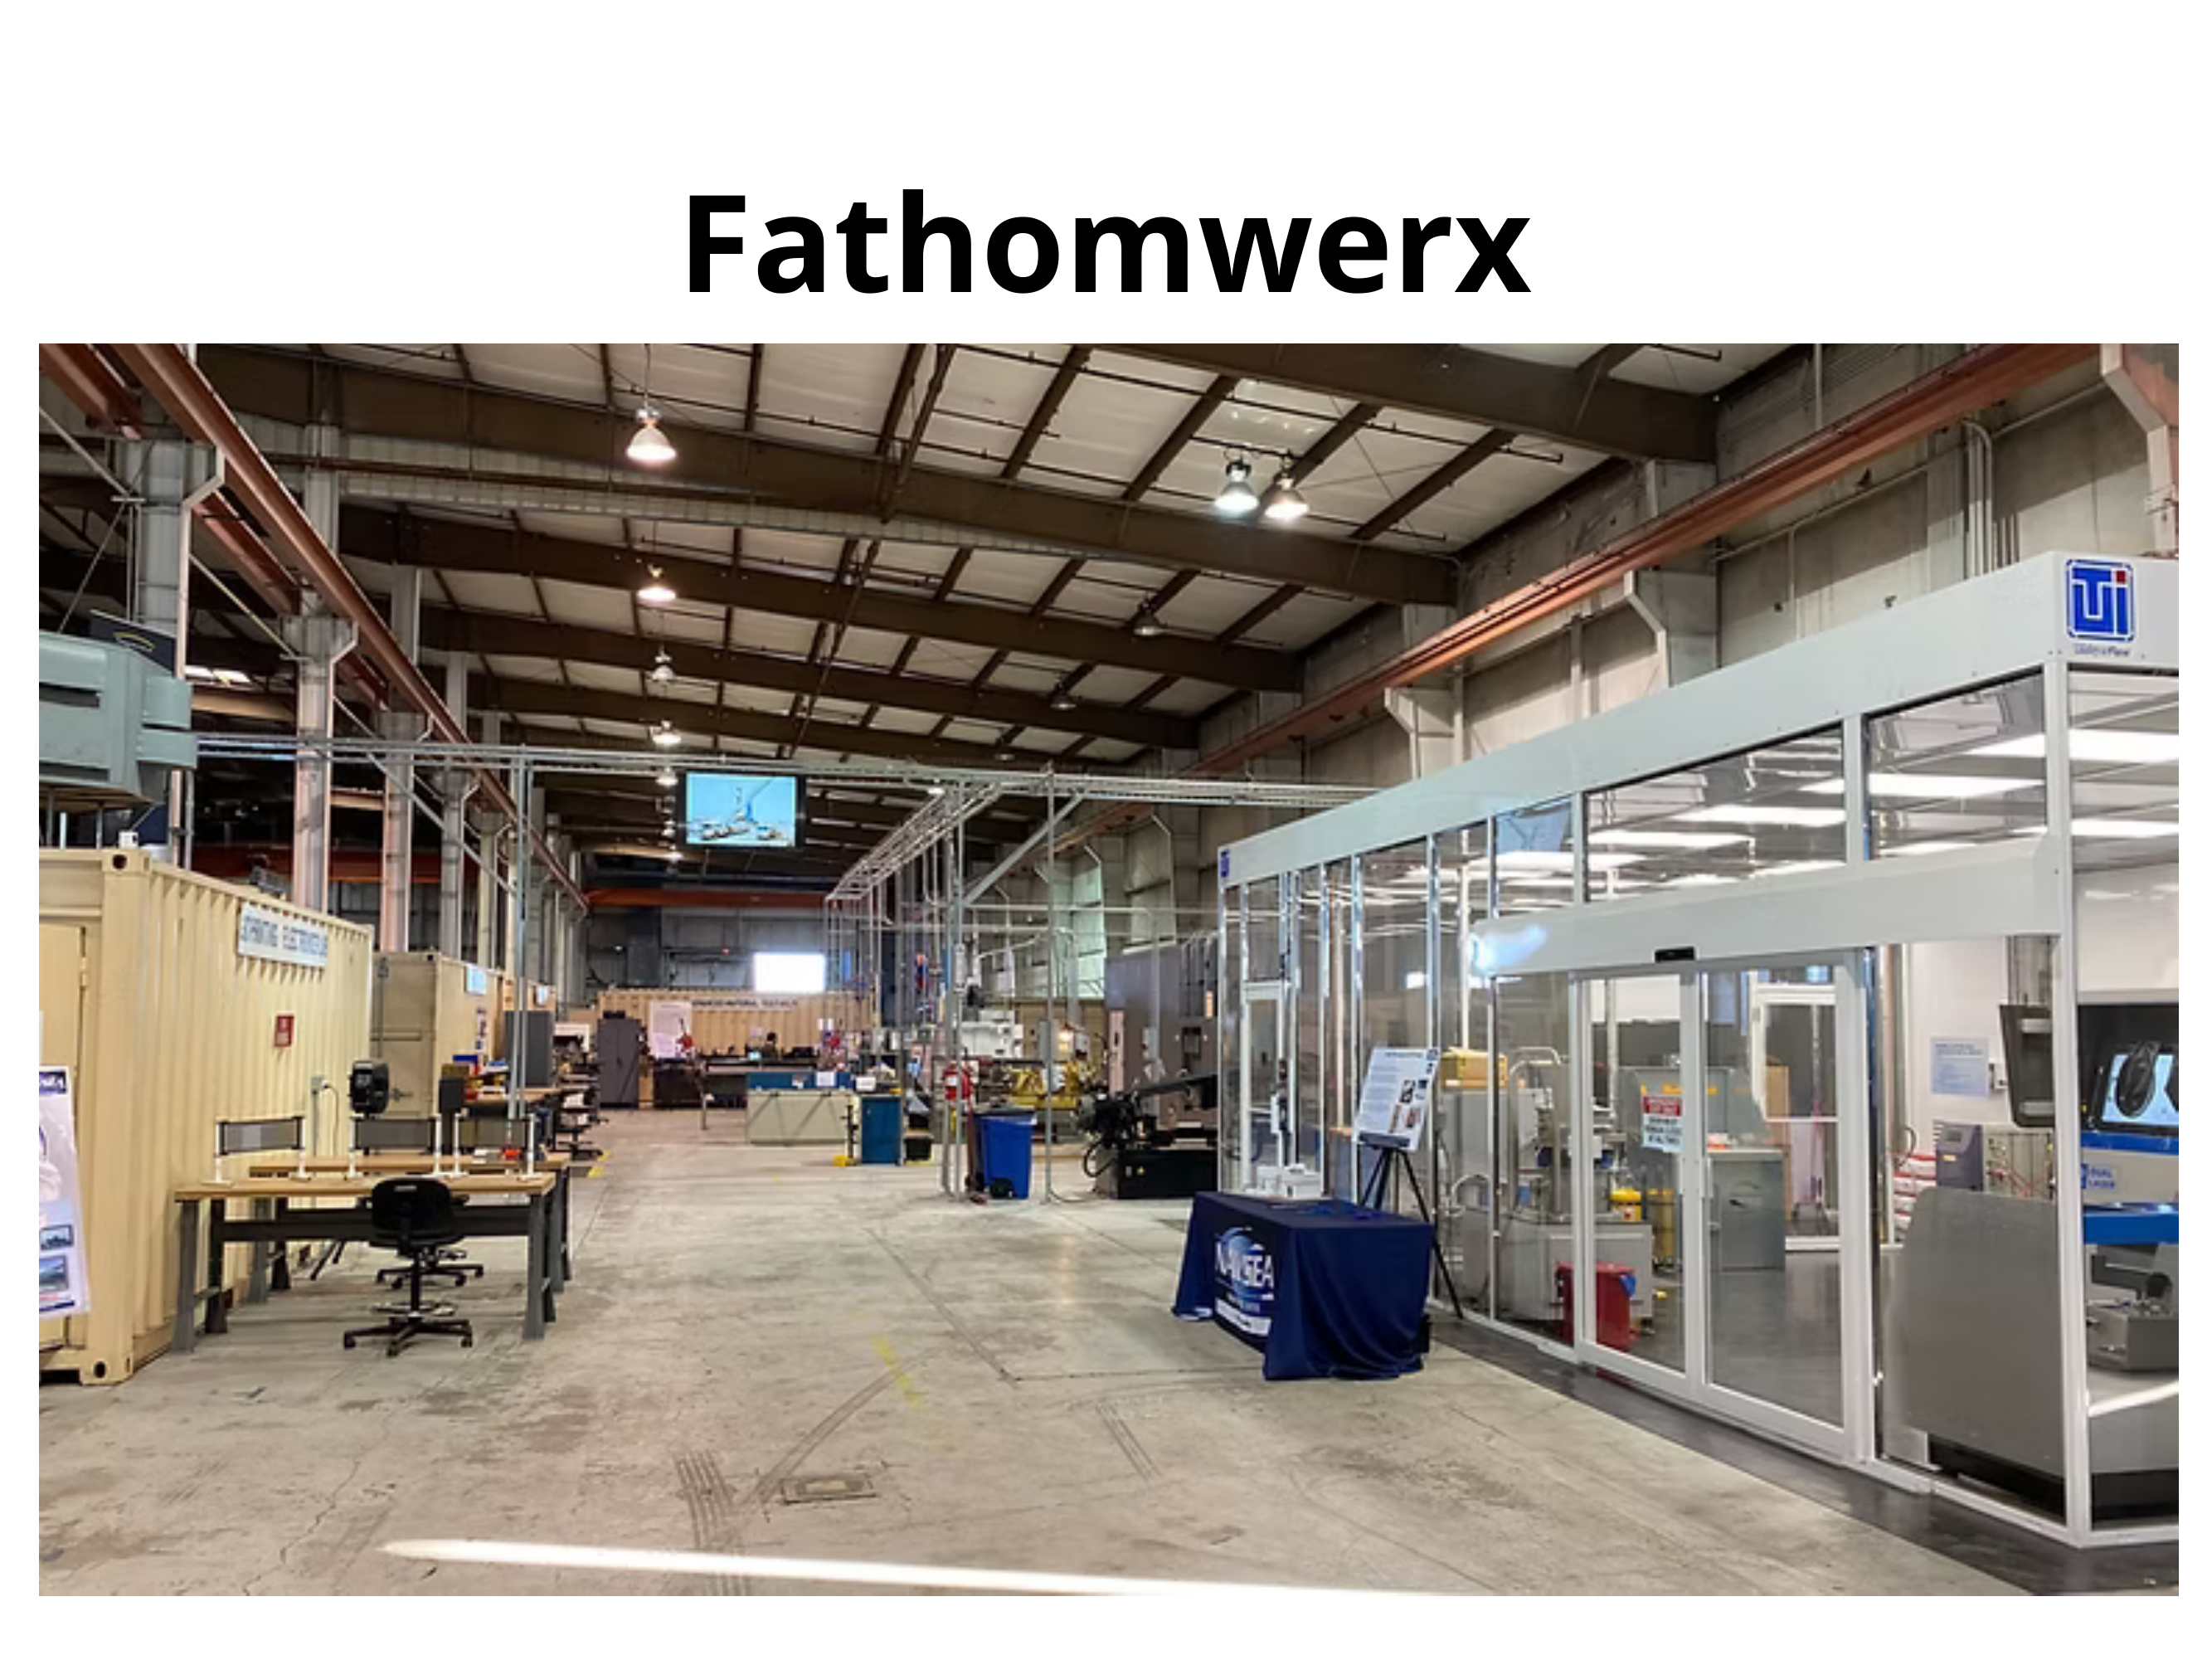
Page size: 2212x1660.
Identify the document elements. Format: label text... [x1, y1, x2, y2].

title Fathomwerx [152, 88, 2060, 343]
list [39, 343, 2179, 1596]
